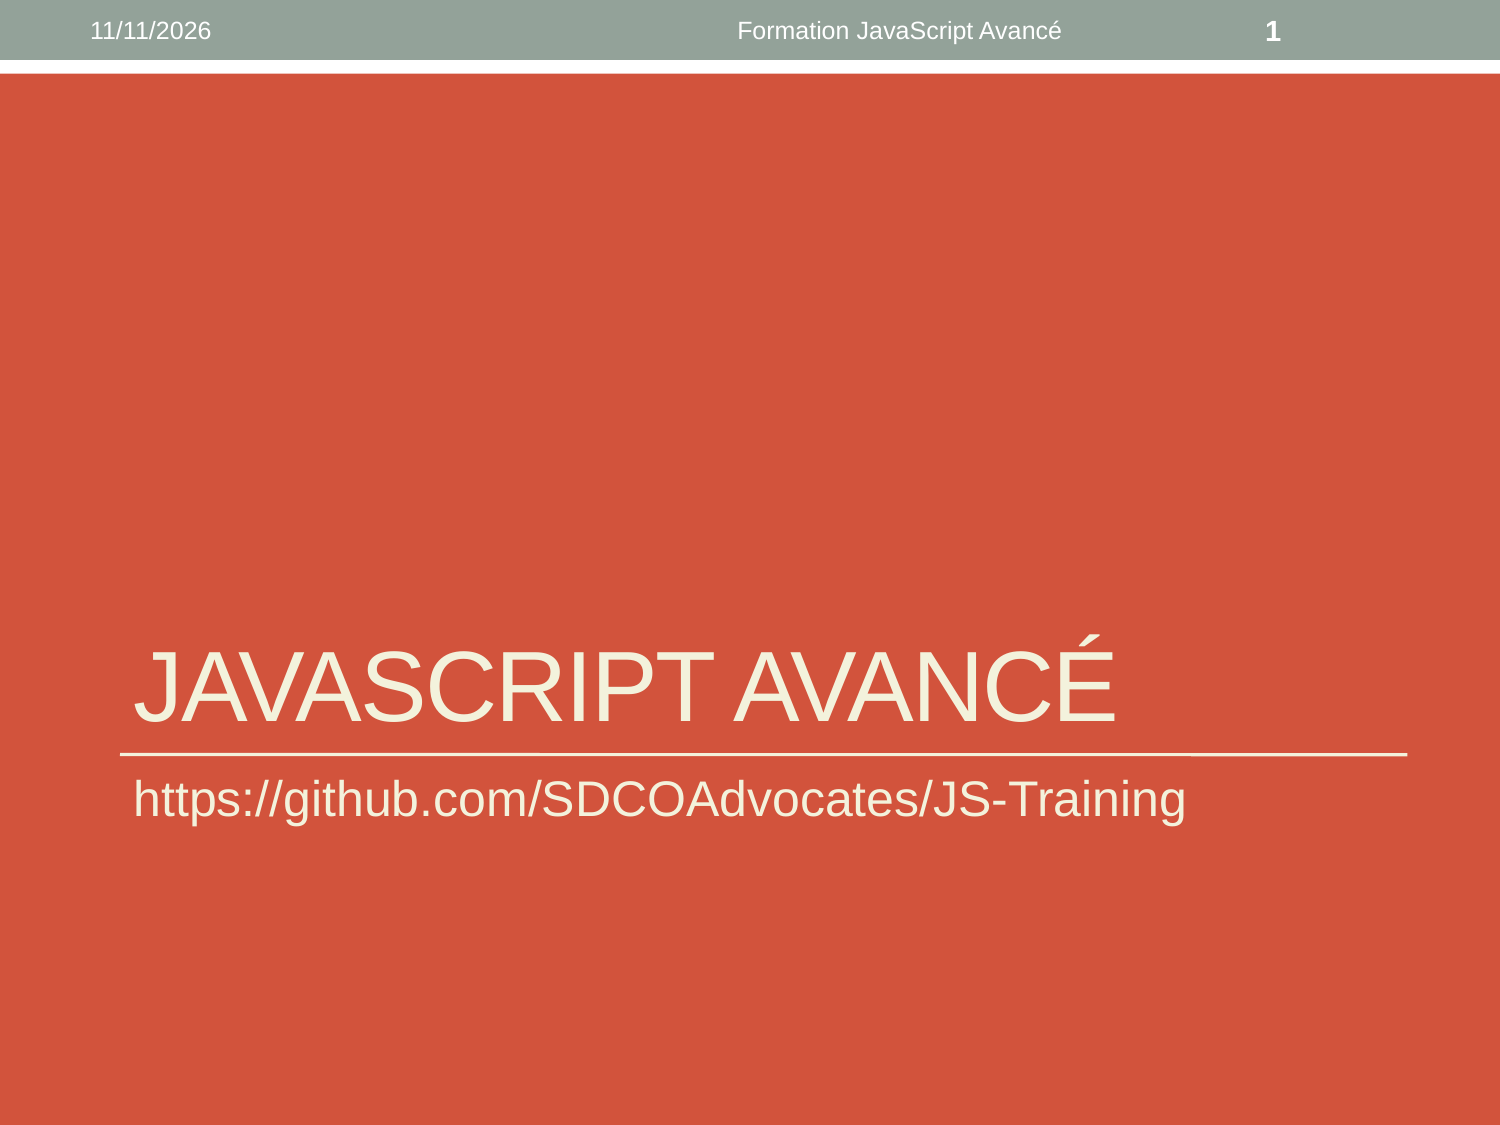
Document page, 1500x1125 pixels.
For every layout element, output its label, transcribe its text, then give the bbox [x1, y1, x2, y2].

title Javascript Avancé [118, 387, 1394, 749]
footer Formation JavaScript Avancé [562, 3, 1238, 57]
list https://github.com/SDCOAdvocates/JS-Training [118, 758, 1394, 1006]
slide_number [75, 3, 550, 57]
slide_number 1 [1250, 3, 1425, 57]
